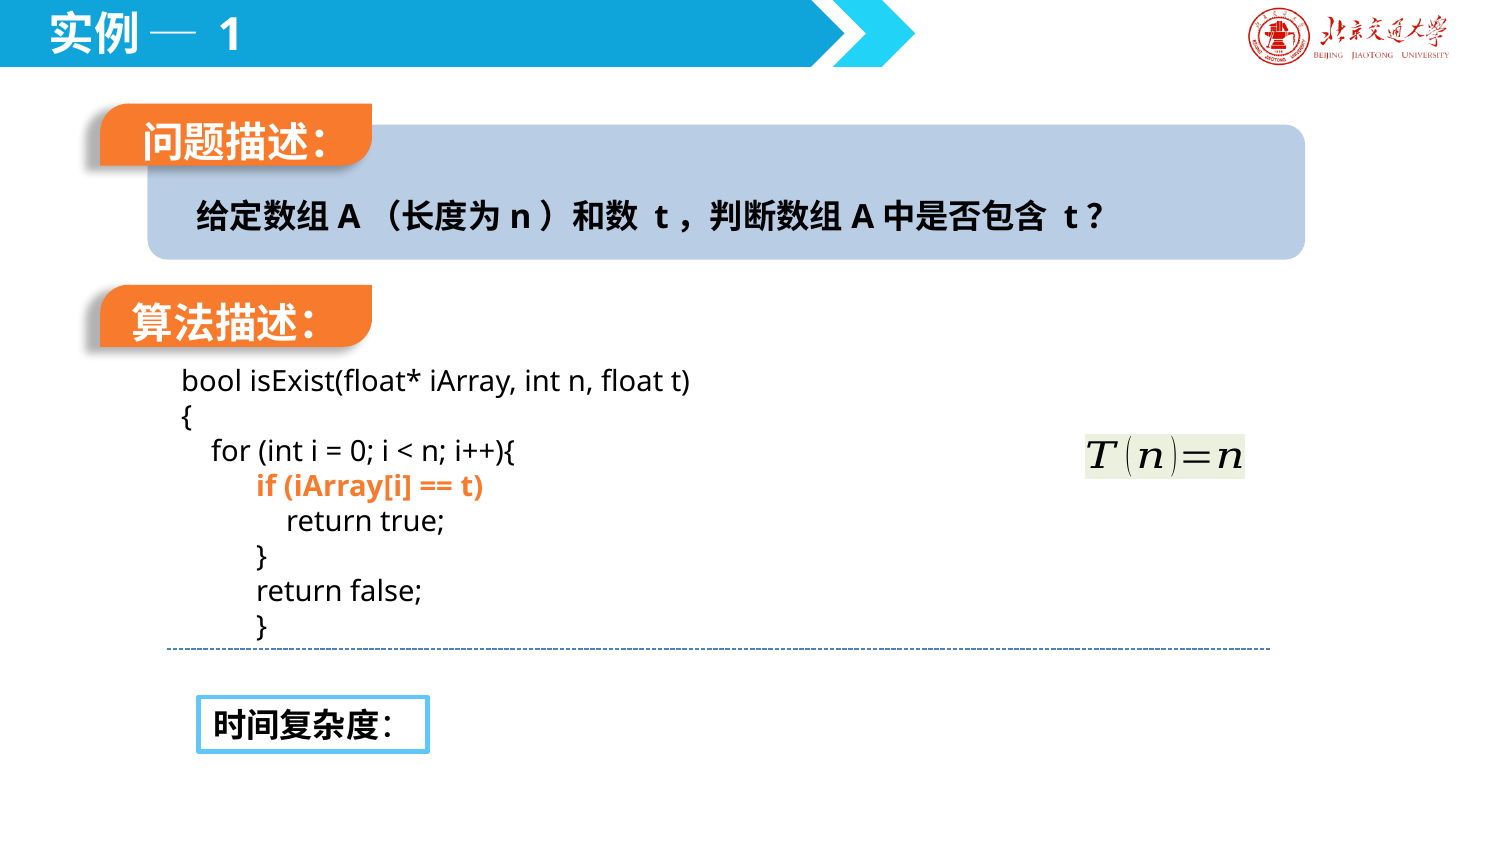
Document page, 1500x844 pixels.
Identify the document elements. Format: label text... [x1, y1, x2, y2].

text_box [99, 264, 373, 348]
picture [1246, 5, 1454, 66]
text_box 实例 ─ 1 [33, 8, 259, 68]
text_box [166, 354, 1270, 653]
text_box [99, 83, 373, 166]
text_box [147, 124, 1306, 260]
